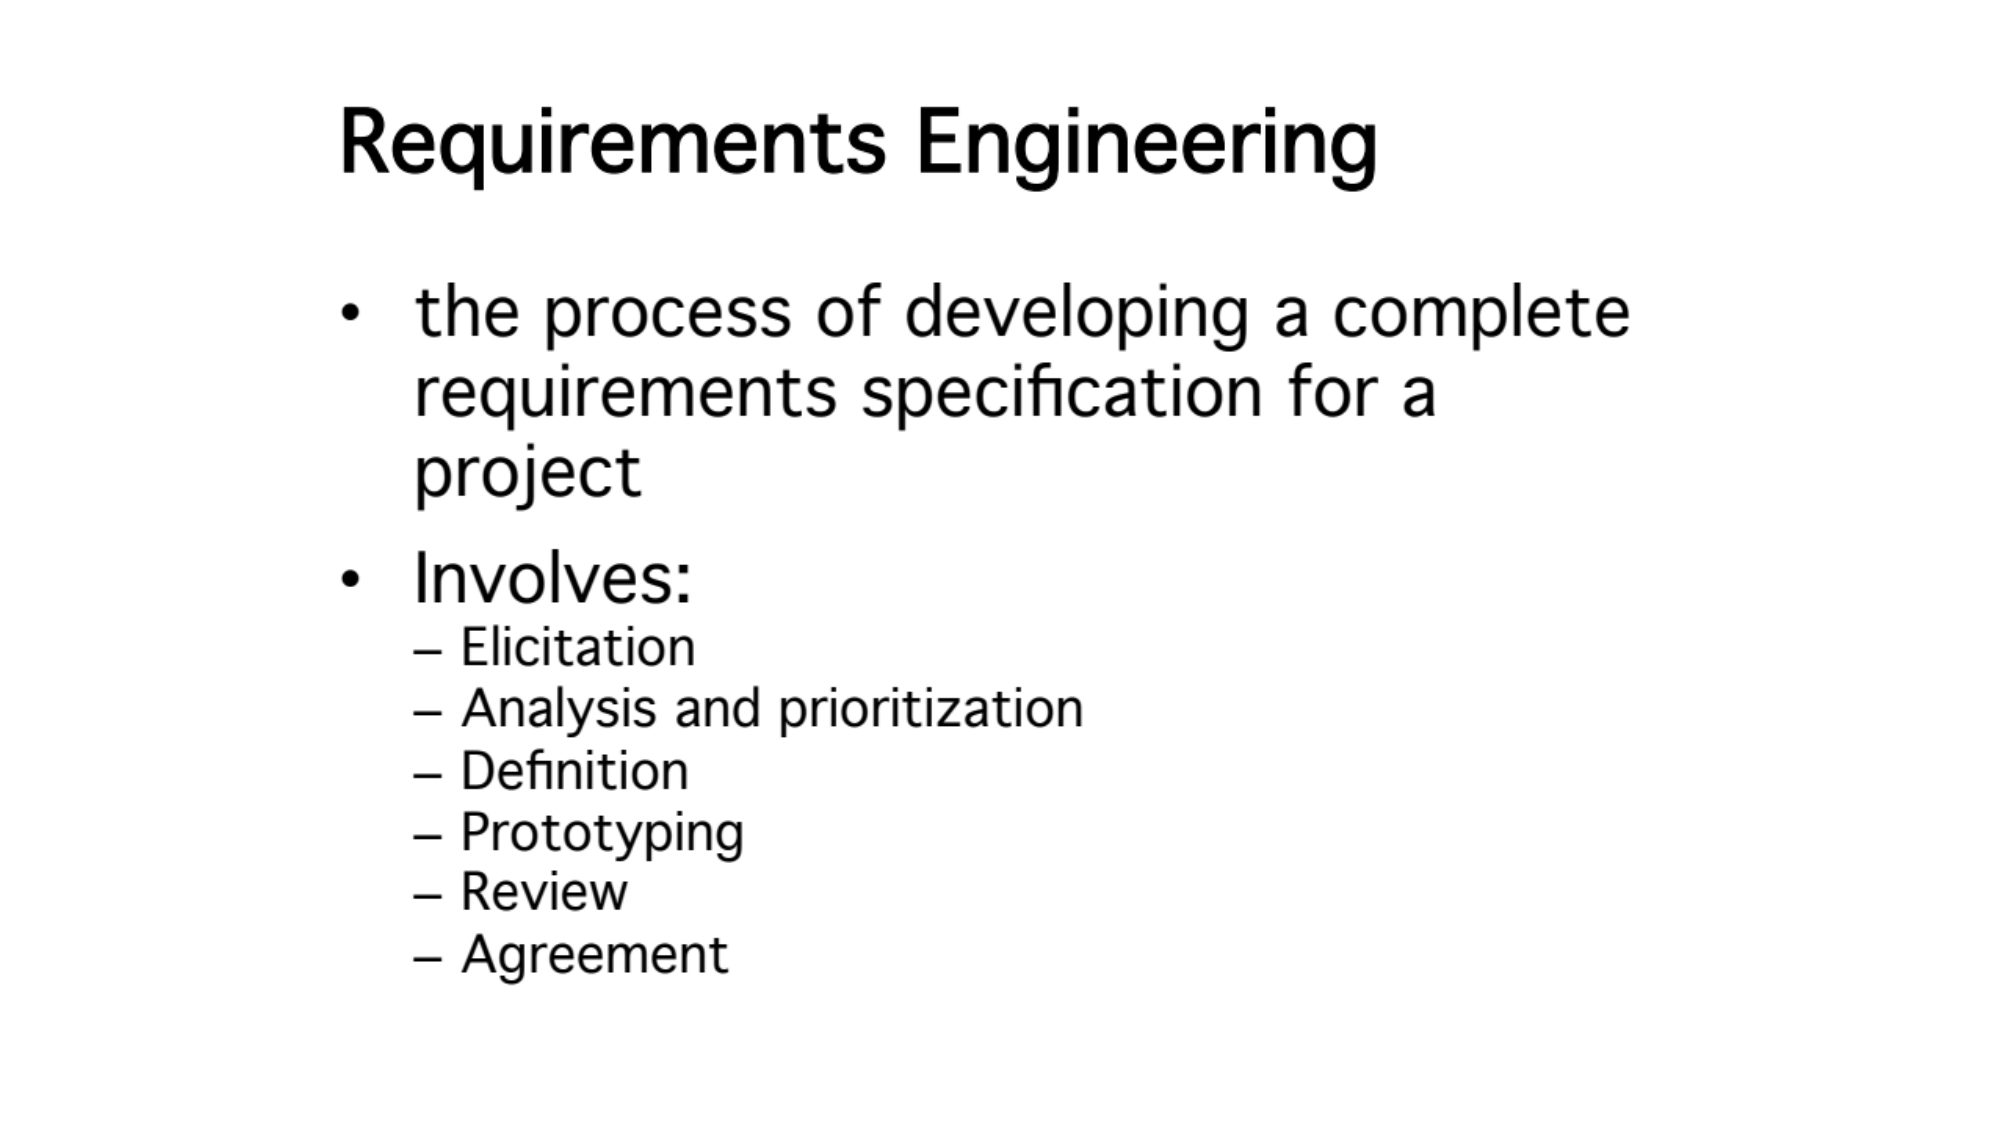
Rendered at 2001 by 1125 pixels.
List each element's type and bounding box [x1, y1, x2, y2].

picture [249, 0, 1750, 1125]
